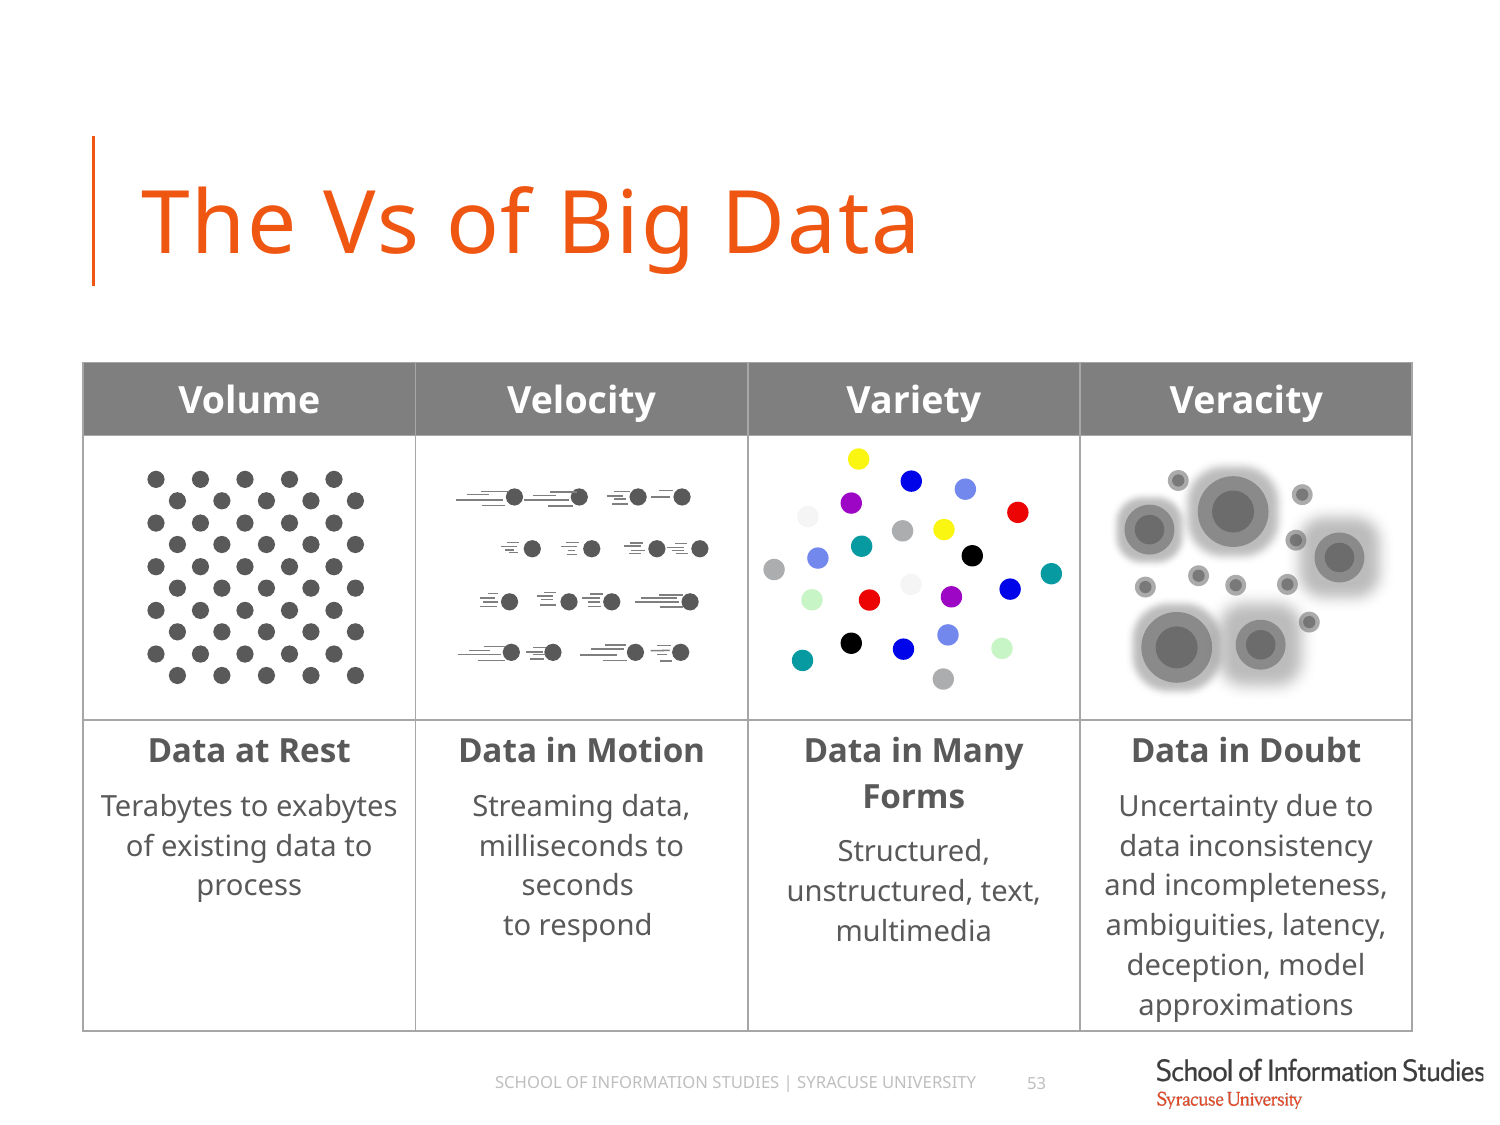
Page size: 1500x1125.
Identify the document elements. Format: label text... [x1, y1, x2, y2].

table_cell Data in Motion Streaming data, milliseconds to seconds to respond [416, 721, 747, 1030]
table_header Veracity [1081, 363, 1411, 435]
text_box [455, 488, 709, 662]
title The Vs of Big Data [126, 96, 1322, 342]
table_cell Data in Doubt Uncertainty due to data inconsistency and incompleteness, ambiguities, latency, deception, model approximations [1081, 721, 1411, 1030]
table_cell [749, 436, 1079, 719]
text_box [1124, 469, 1365, 683]
table_cell [416, 436, 747, 719]
table_cell [84, 436, 415, 719]
table_header Velocity [416, 363, 747, 435]
table_cell Data in Many Forms Structured, unstructured, text, multimedia [749, 721, 1079, 1030]
table_cell [1081, 436, 1411, 719]
table_cell Data at Rest Terabytes to exabytes of existing data to process [84, 721, 415, 1030]
table_header Variety [749, 363, 1079, 435]
table_header Volume [84, 363, 415, 435]
slide_number 53 [1012, 1061, 1149, 1107]
footer School of Information Studies | Syracuse University [283, 1061, 993, 1106]
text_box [147, 470, 365, 685]
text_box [763, 448, 1063, 690]
